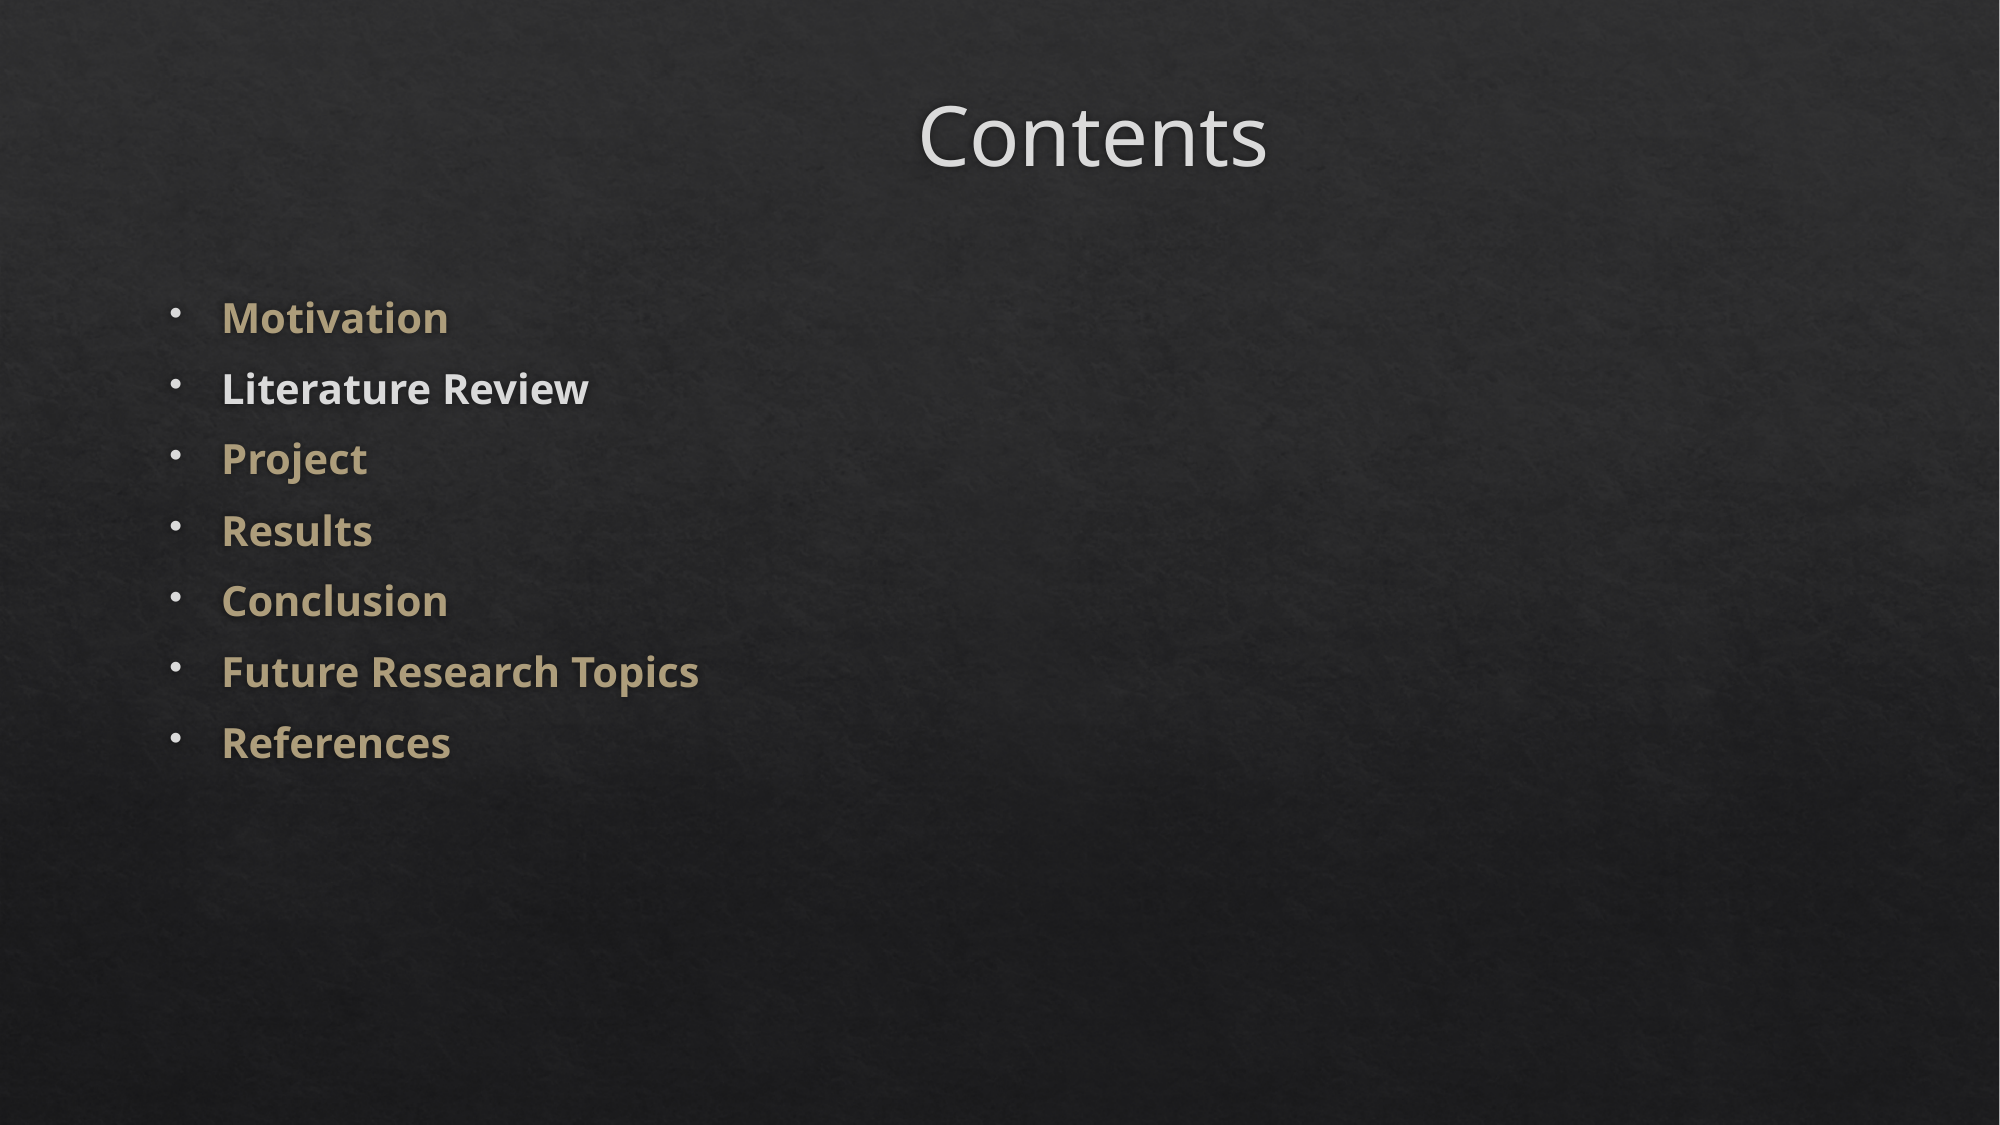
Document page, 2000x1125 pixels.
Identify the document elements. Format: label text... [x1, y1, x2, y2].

title Contents [291, 30, 1896, 235]
list Motivation Literature Review Project Results Conclusion Future Research Topics References [149, 284, 1848, 950]
